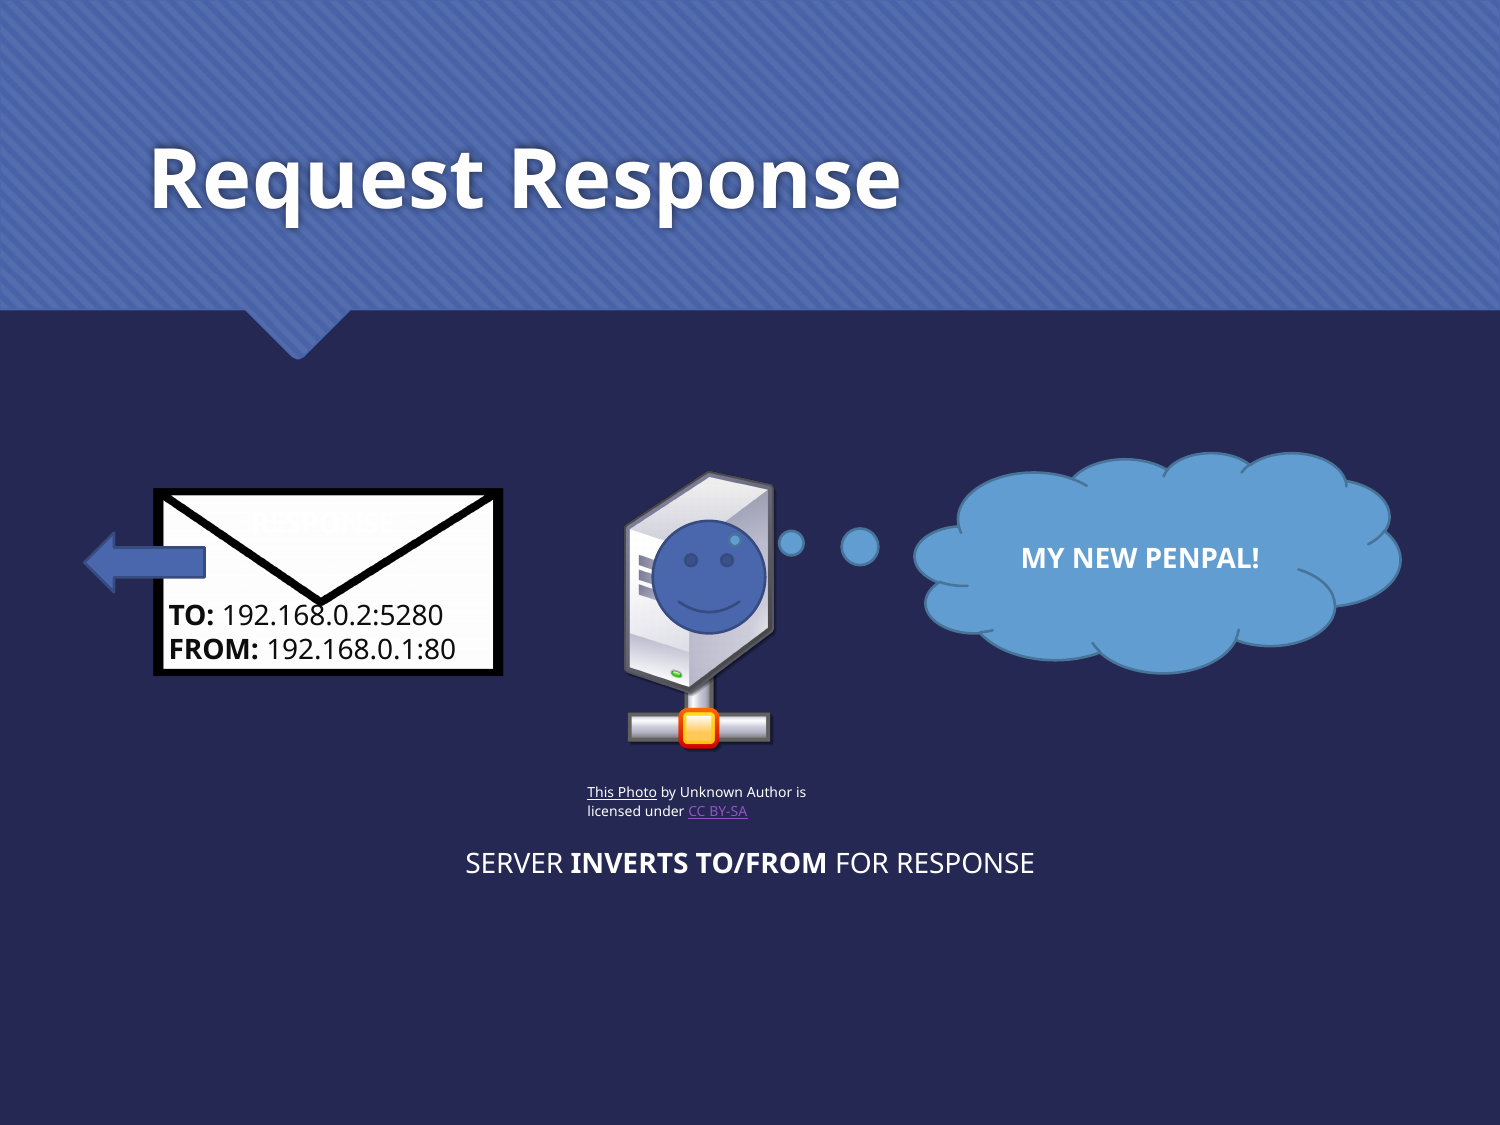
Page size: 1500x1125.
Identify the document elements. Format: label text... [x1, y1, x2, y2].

text_box This Photo by Unknown Author is licensed under CC BY-SA [572, 776, 846, 829]
text_box SERVER INVERTS TO/FROM FOR RESPONSE [450, 838, 1050, 887]
text_box [83, 531, 114, 594]
picture [114, 421, 542, 731]
picture [555, 467, 846, 758]
text_box MY NEW PENPAL! [846, 527, 880, 567]
text_box MY NEW PENPAL! [913, 451, 1402, 675]
title Request Response [132, 73, 1368, 233]
